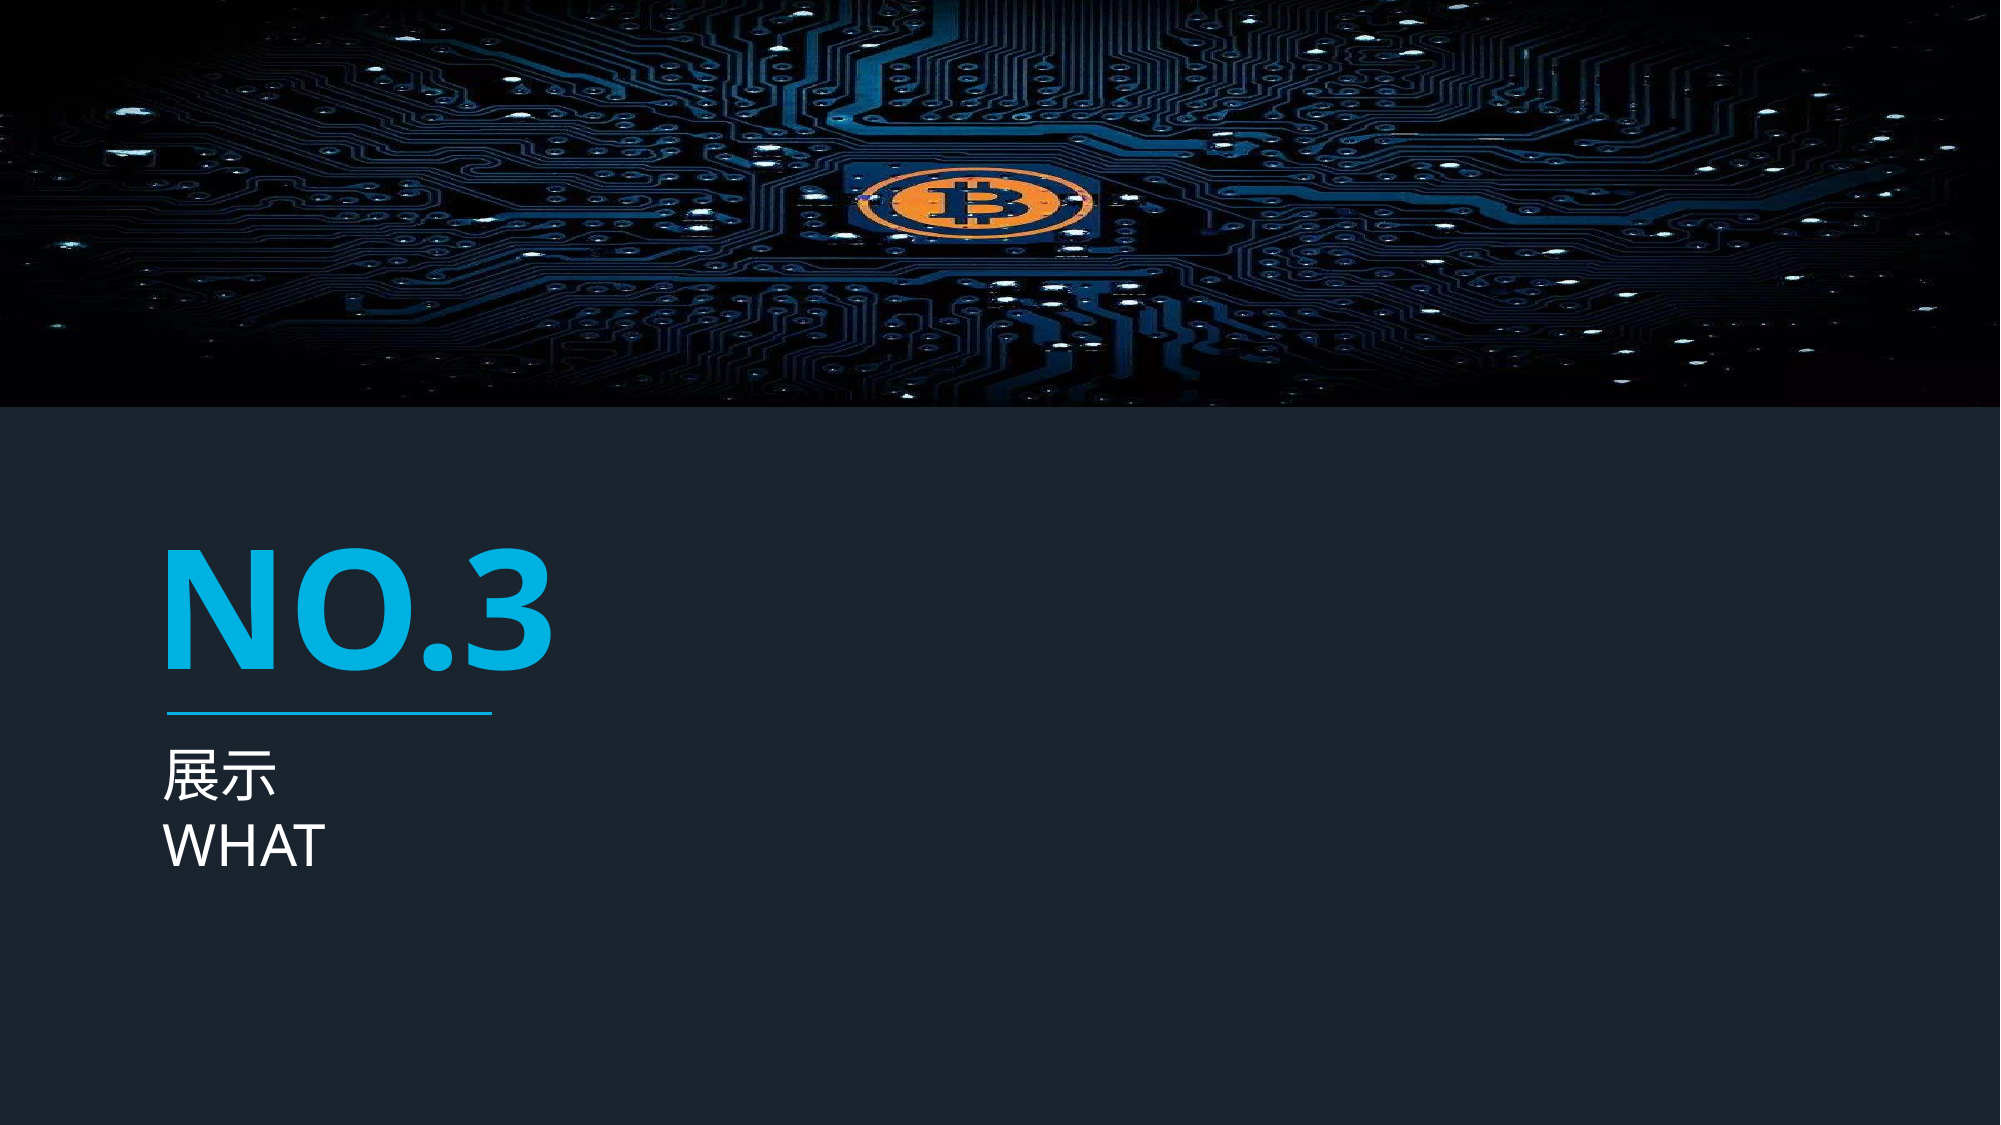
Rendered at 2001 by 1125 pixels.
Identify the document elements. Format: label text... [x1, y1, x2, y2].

text_box 展示 WHAT [147, 730, 1095, 886]
text_box NO.3 [138, 496, 614, 711]
picture [0, 0, 2000, 407]
